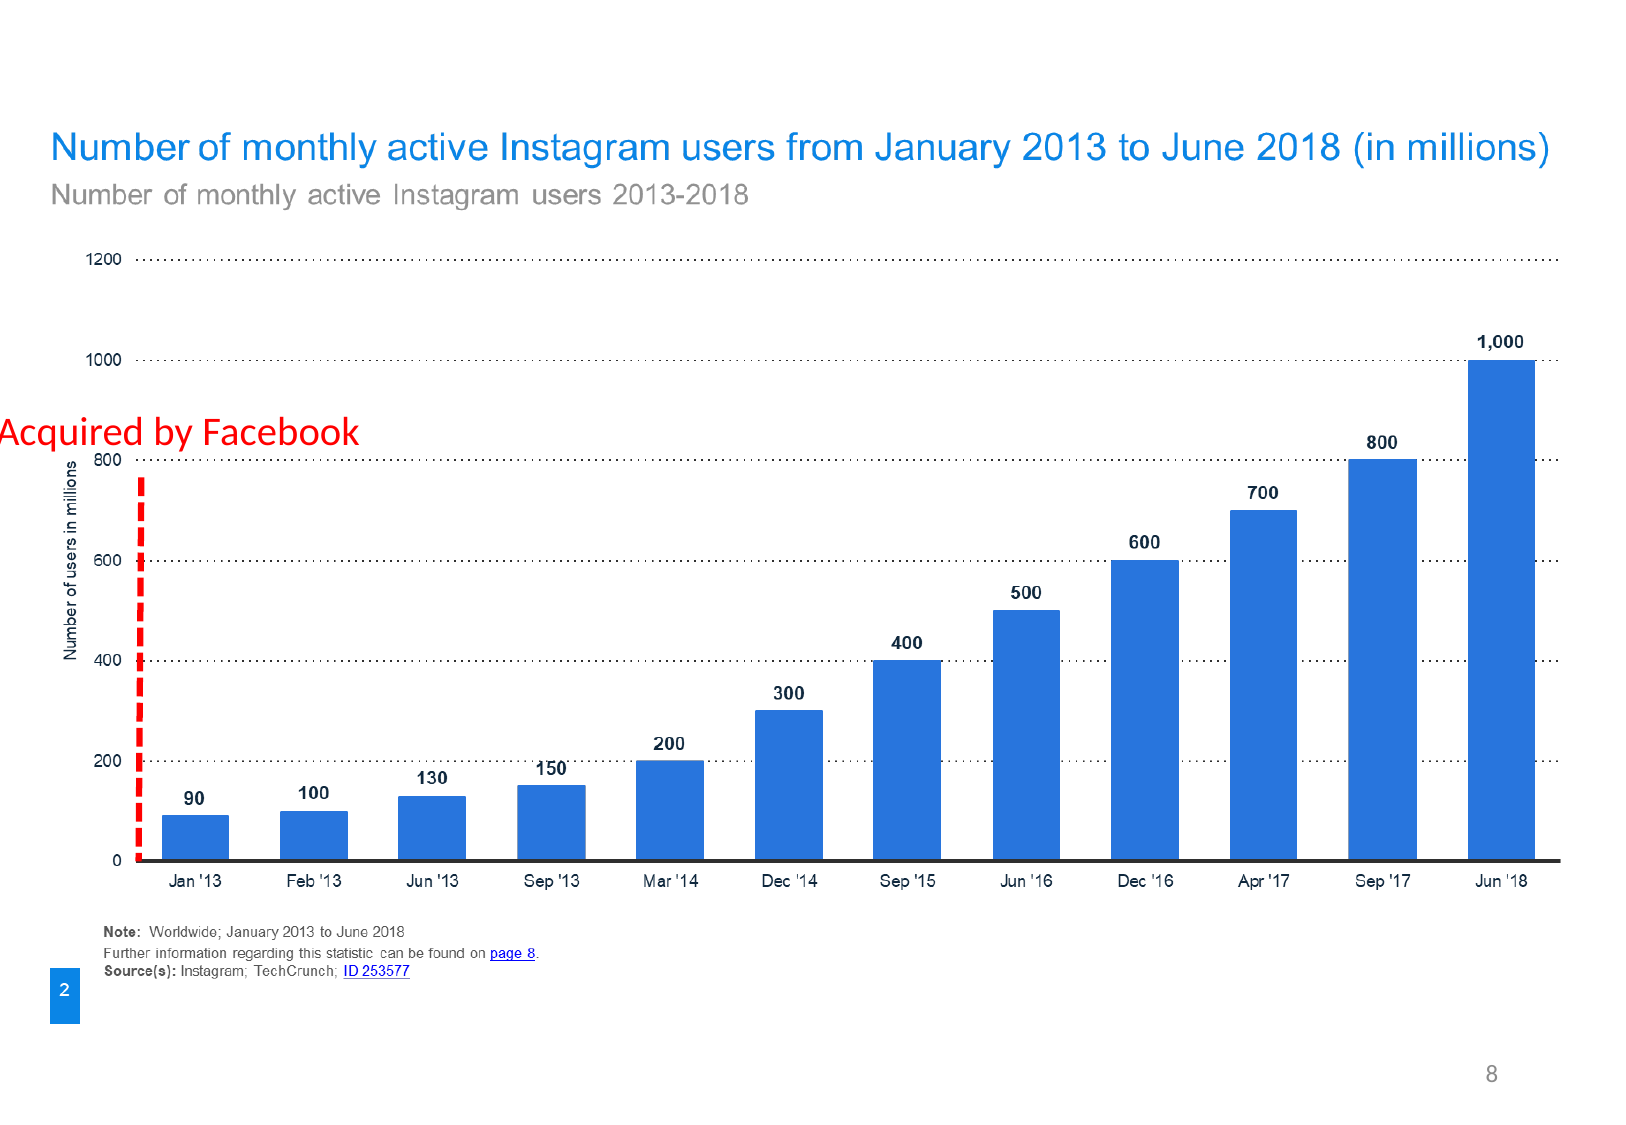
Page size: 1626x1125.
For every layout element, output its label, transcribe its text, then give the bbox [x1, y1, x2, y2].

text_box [138, 477, 142, 862]
picture [26, 89, 1606, 1024]
text_box Acquired by Facebook [0, 397, 26, 462]
slide_number 8 [1147, 1042, 1514, 1103]
